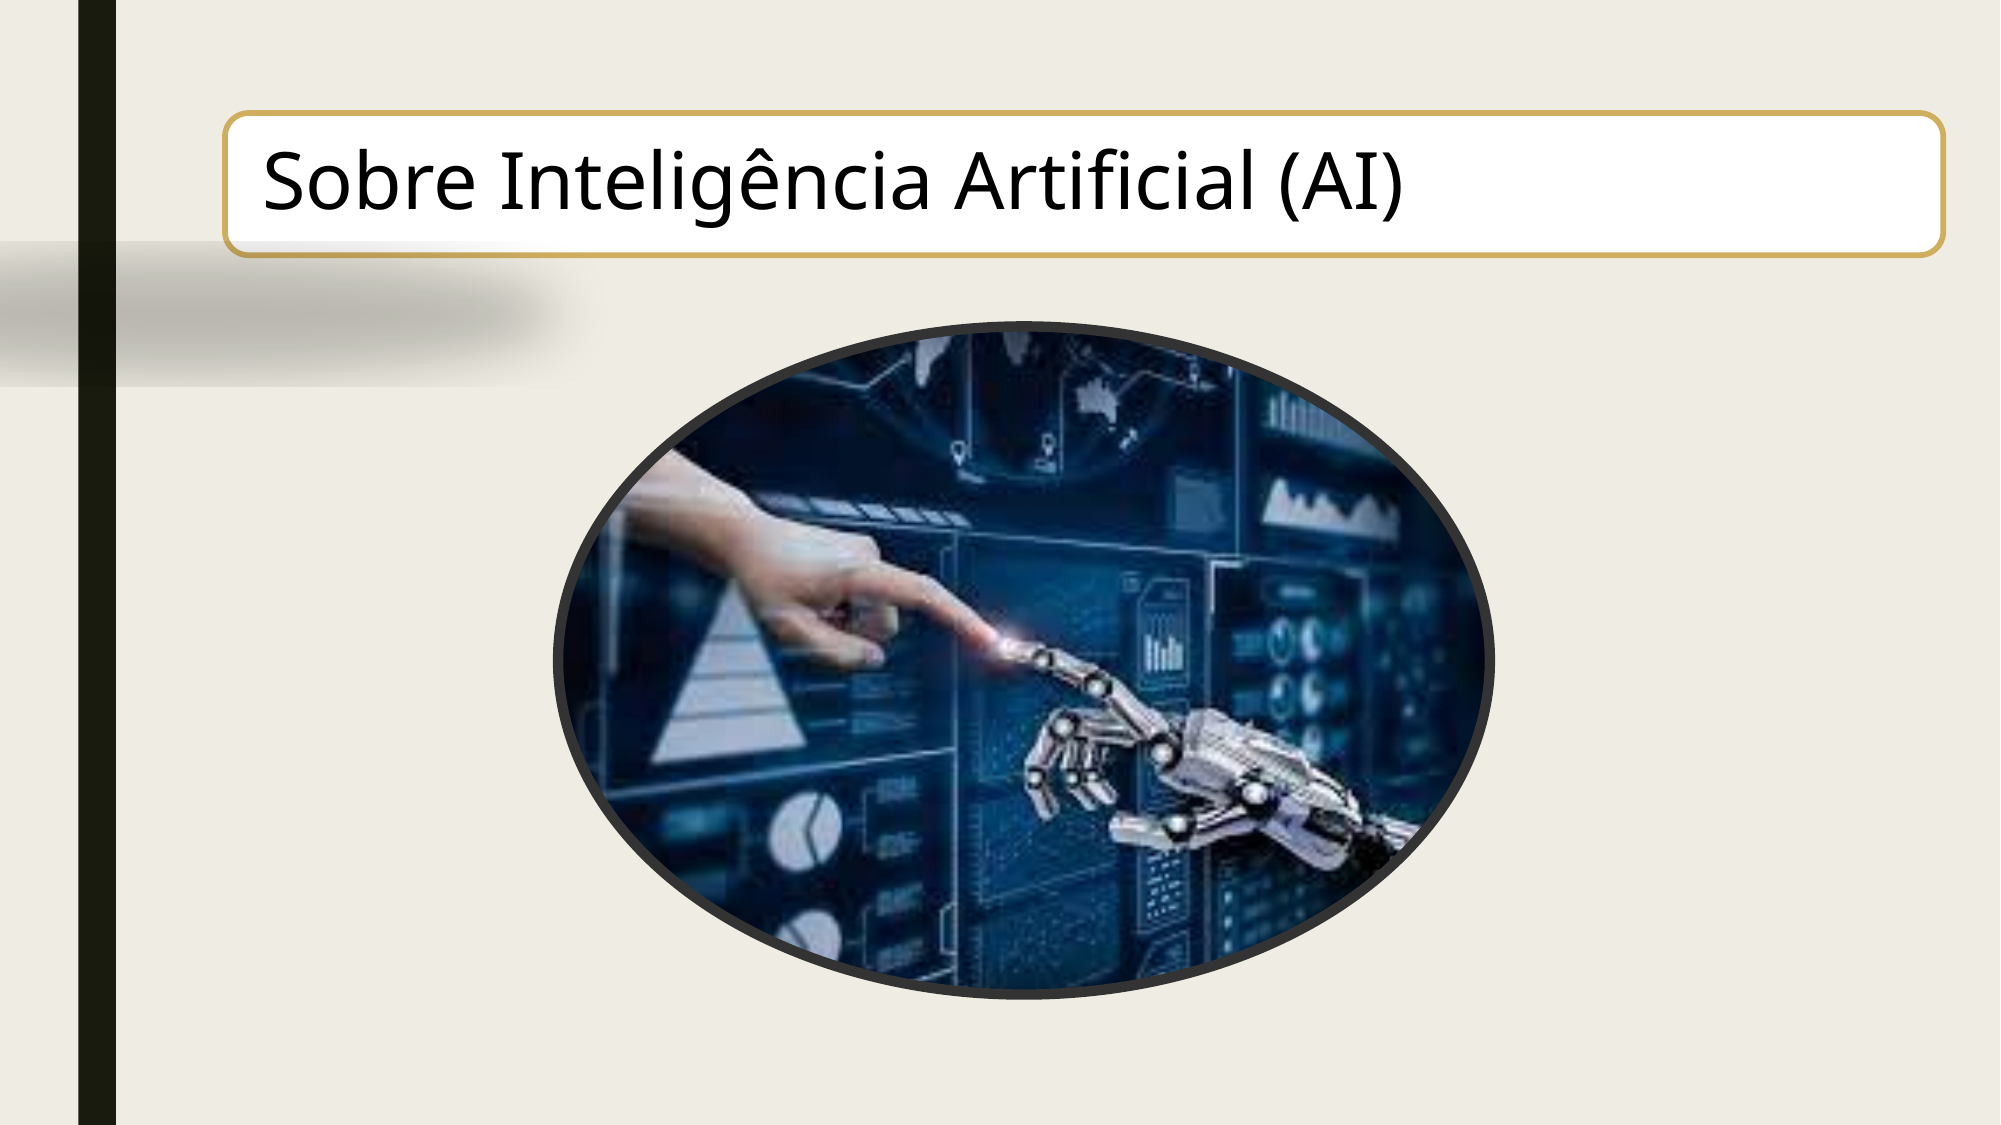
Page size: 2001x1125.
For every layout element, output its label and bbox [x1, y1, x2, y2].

list [558, 326, 1490, 995]
text_box [224, 112, 1944, 256]
